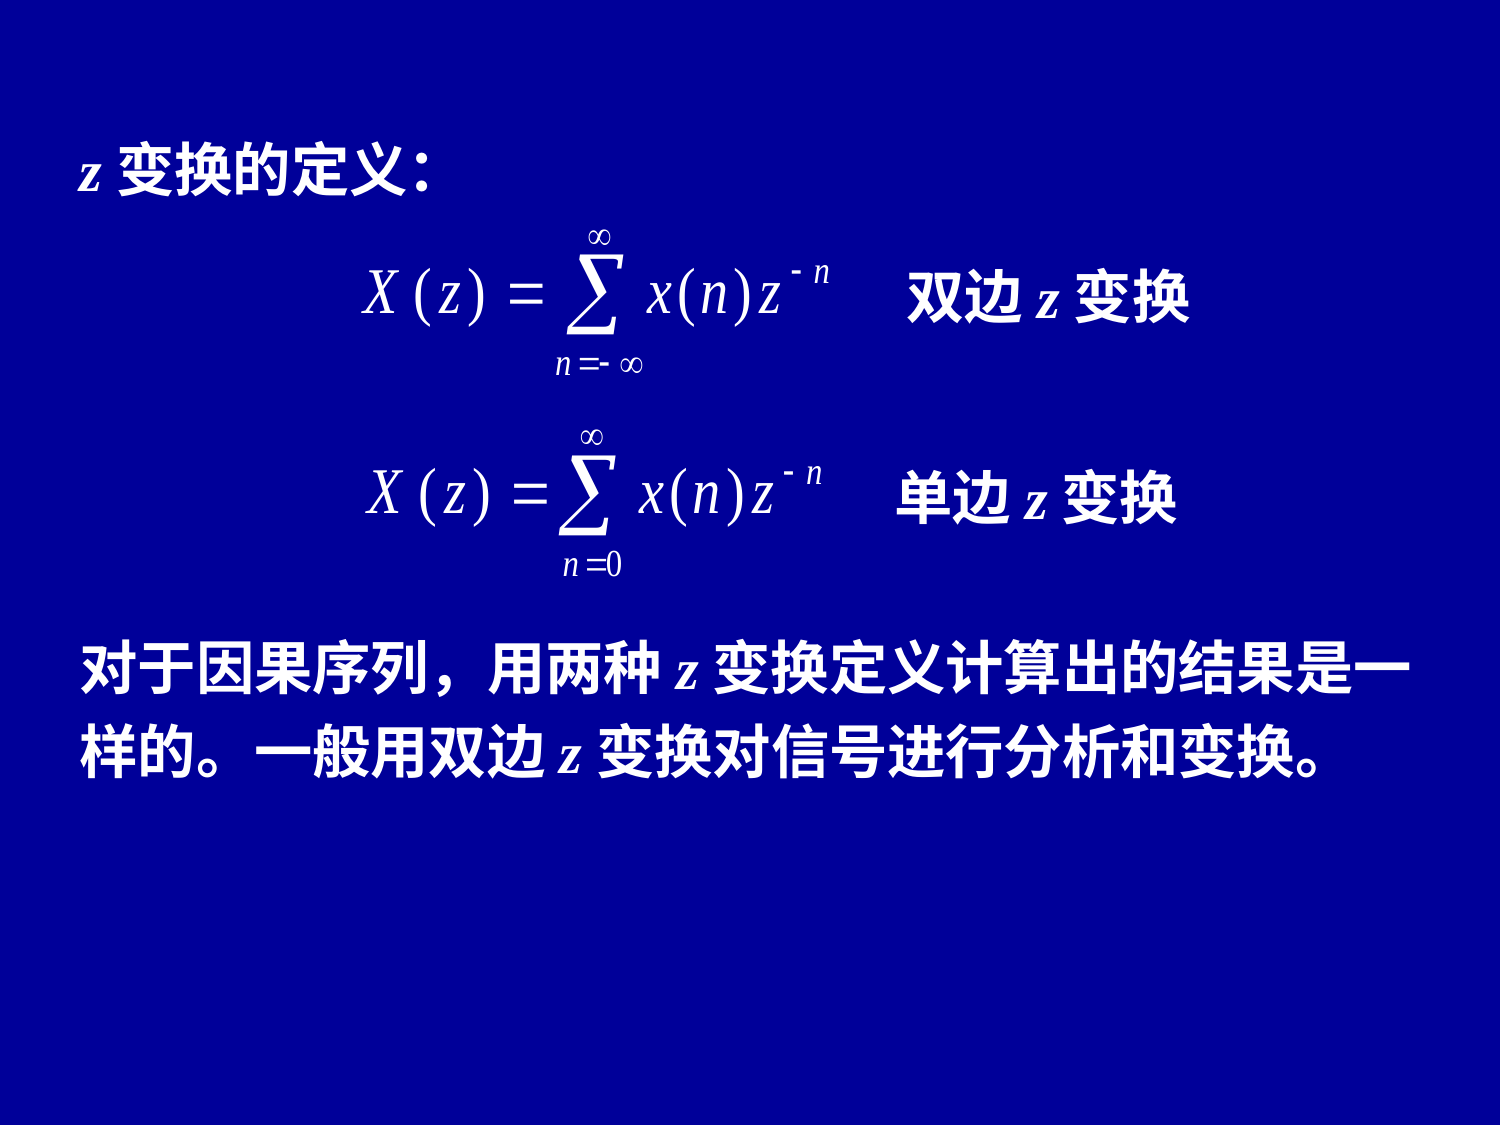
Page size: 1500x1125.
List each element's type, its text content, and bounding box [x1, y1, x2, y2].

text_box z变换的定义： [64, 125, 514, 211]
text_box 对于因果序列，用两种z变换定义计算出的结果是一样的。一般用双边z变换对信号进行分析和变换。 [64, 609, 1447, 793]
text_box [353, 405, 839, 587]
text_box 单边z变换 [879, 453, 1223, 539]
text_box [348, 204, 845, 386]
text_box 双边z变换 [891, 253, 1235, 338]
